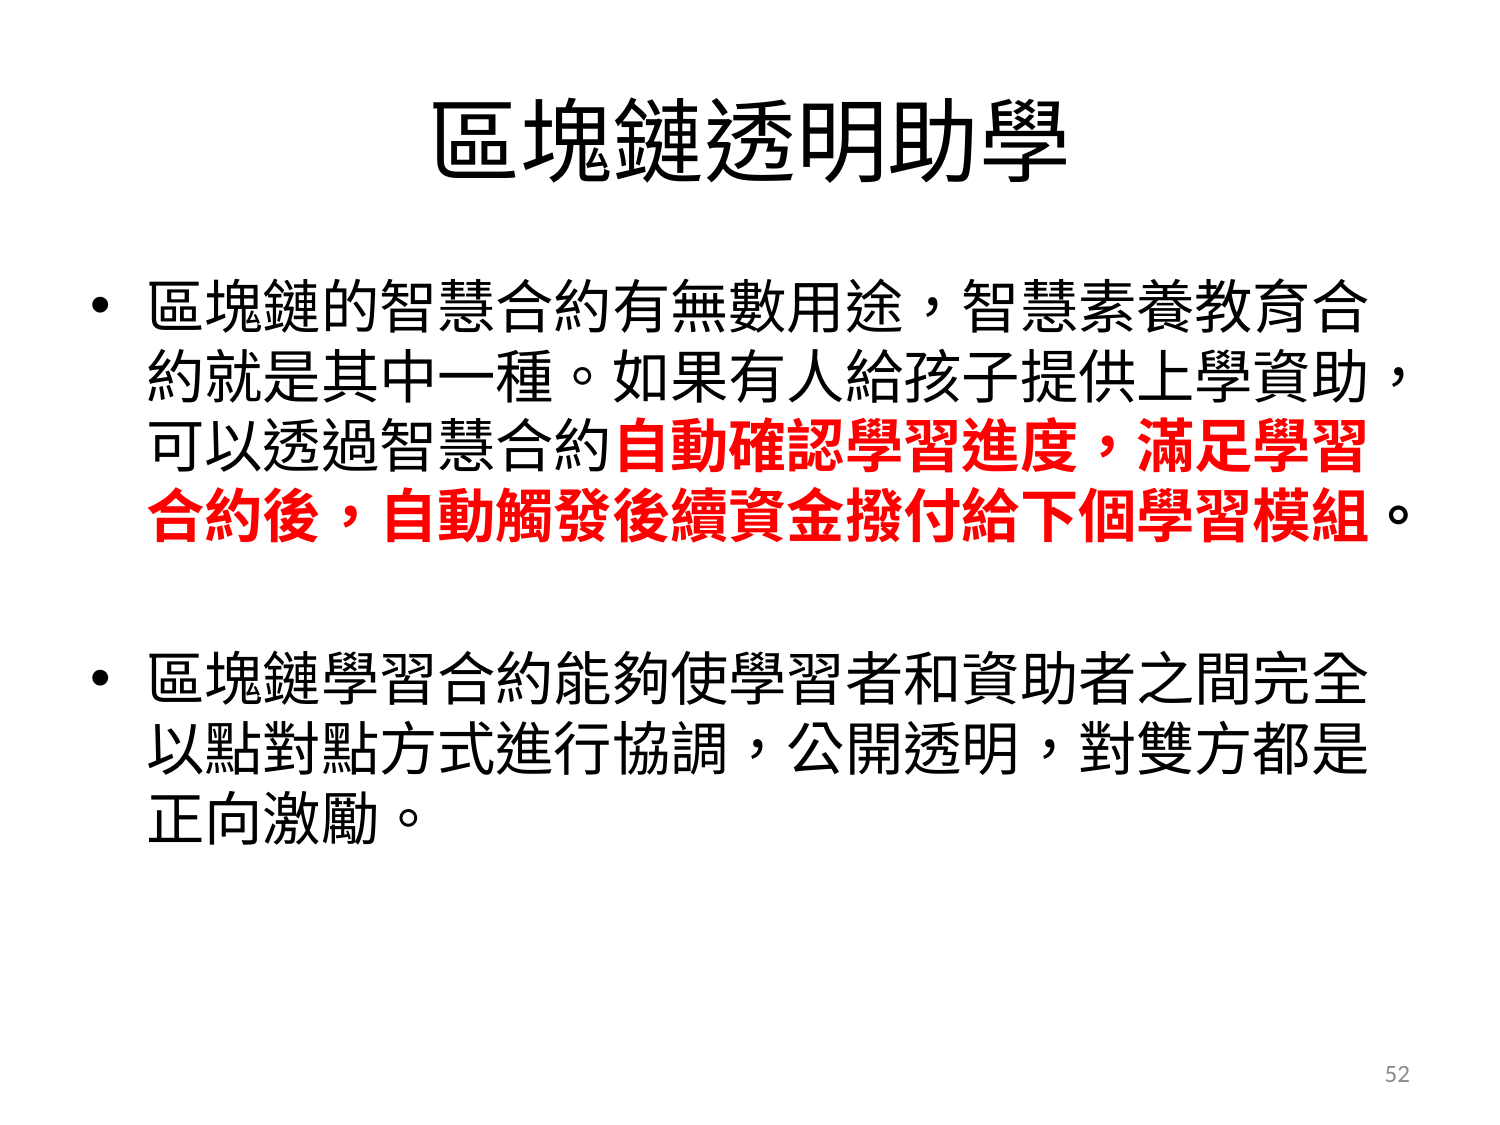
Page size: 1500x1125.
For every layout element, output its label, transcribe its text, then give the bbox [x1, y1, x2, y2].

slide_number 52 [1074, 1042, 1425, 1103]
title 區塊鏈透明助學 [75, 45, 1425, 233]
list 區塊鏈的智慧合約有無數用途，智慧素養教育合約就是其中一種。如果有人給孩子提供上學資助，可以透過智慧合約自動確認學習進度，滿足學習合約後，自動觸發後續資金撥付給下個學習模組。 區塊鏈學習合約能夠使學習者和資助者之間完全以點對點方式進行協調，公開透明，對雙方都是正向激勵。 [75, 262, 1425, 1005]
